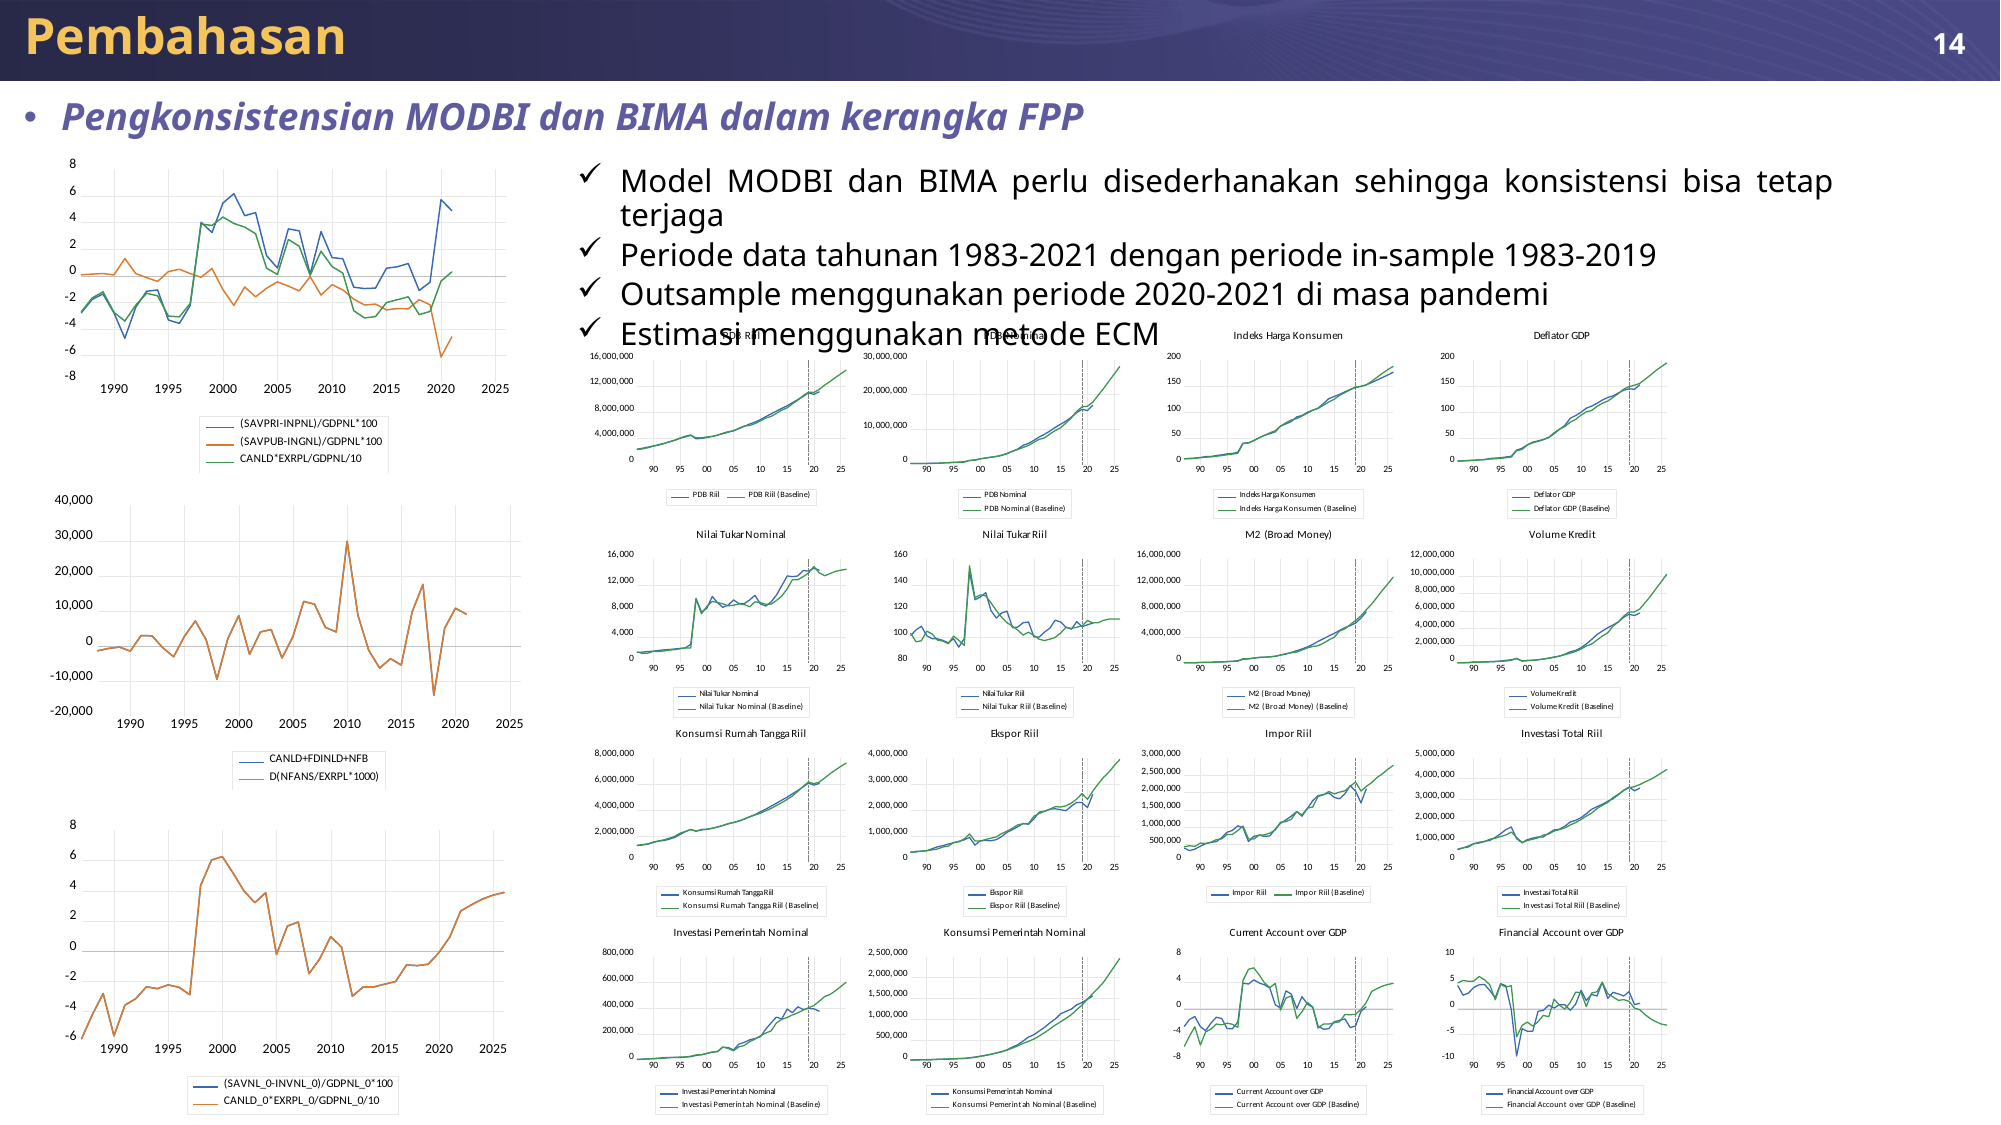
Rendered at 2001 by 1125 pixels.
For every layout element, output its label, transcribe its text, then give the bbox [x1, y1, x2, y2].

picture [64, 819, 507, 1115]
picture [589, 330, 1670, 1115]
list Pengkonsistensian MODBI dan BIMA dalam kerangka FPP [9, 91, 1983, 148]
title Pembahasan [9, 4, 1850, 74]
picture [50, 494, 524, 790]
picture [64, 158, 509, 473]
list Model MODBI dan BIMA perlu disederhanakan sehingga konsistensi bisa tetap terjaga Periode data tahunan 1983-2021 dengan periode in-sample 1983-2019 Outsample menggunakan periode 2020-2021 di masa pandemi Estimasi menggunakan metode ECM [532, 158, 1850, 417]
picture [0, 0, 2000, 81]
